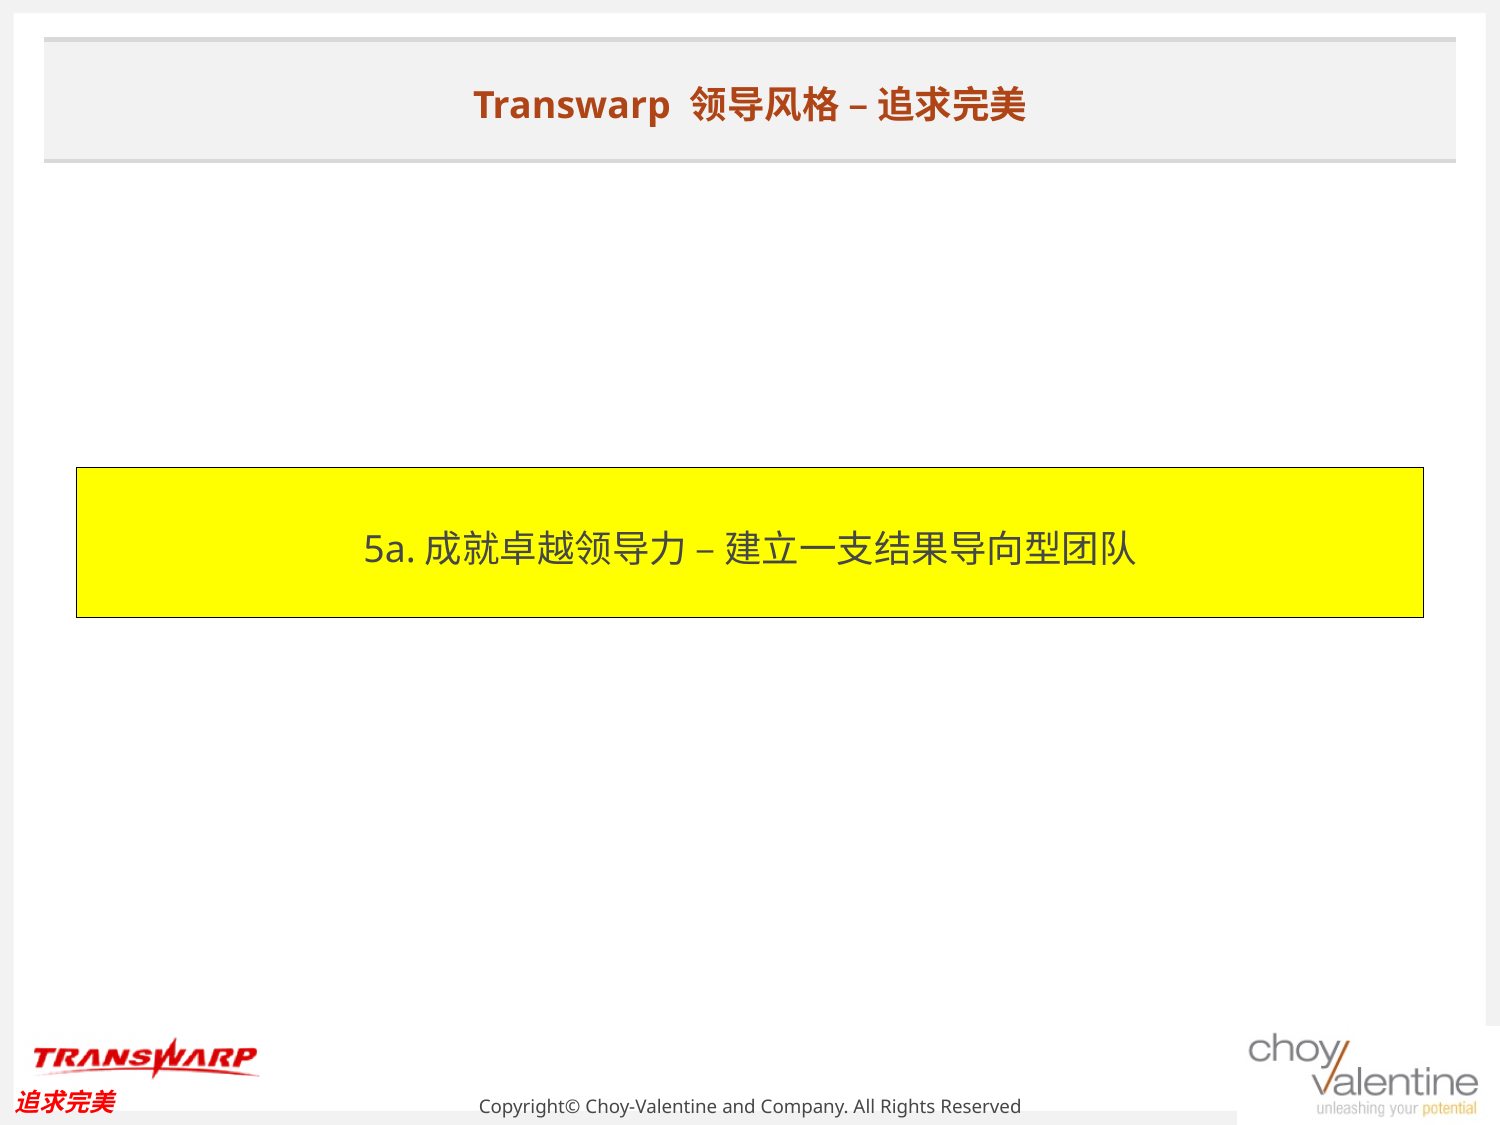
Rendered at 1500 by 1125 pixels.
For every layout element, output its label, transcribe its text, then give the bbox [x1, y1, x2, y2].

title Transwarp 领导风格 – 追求完美 [49, 44, 1451, 163]
picture [0, 0, 1500, 1125]
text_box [0, 1033, 331, 1125]
text_box 5a.成就卓越领导力 – 建立一支结果导向型团队 [76, 467, 1424, 618]
